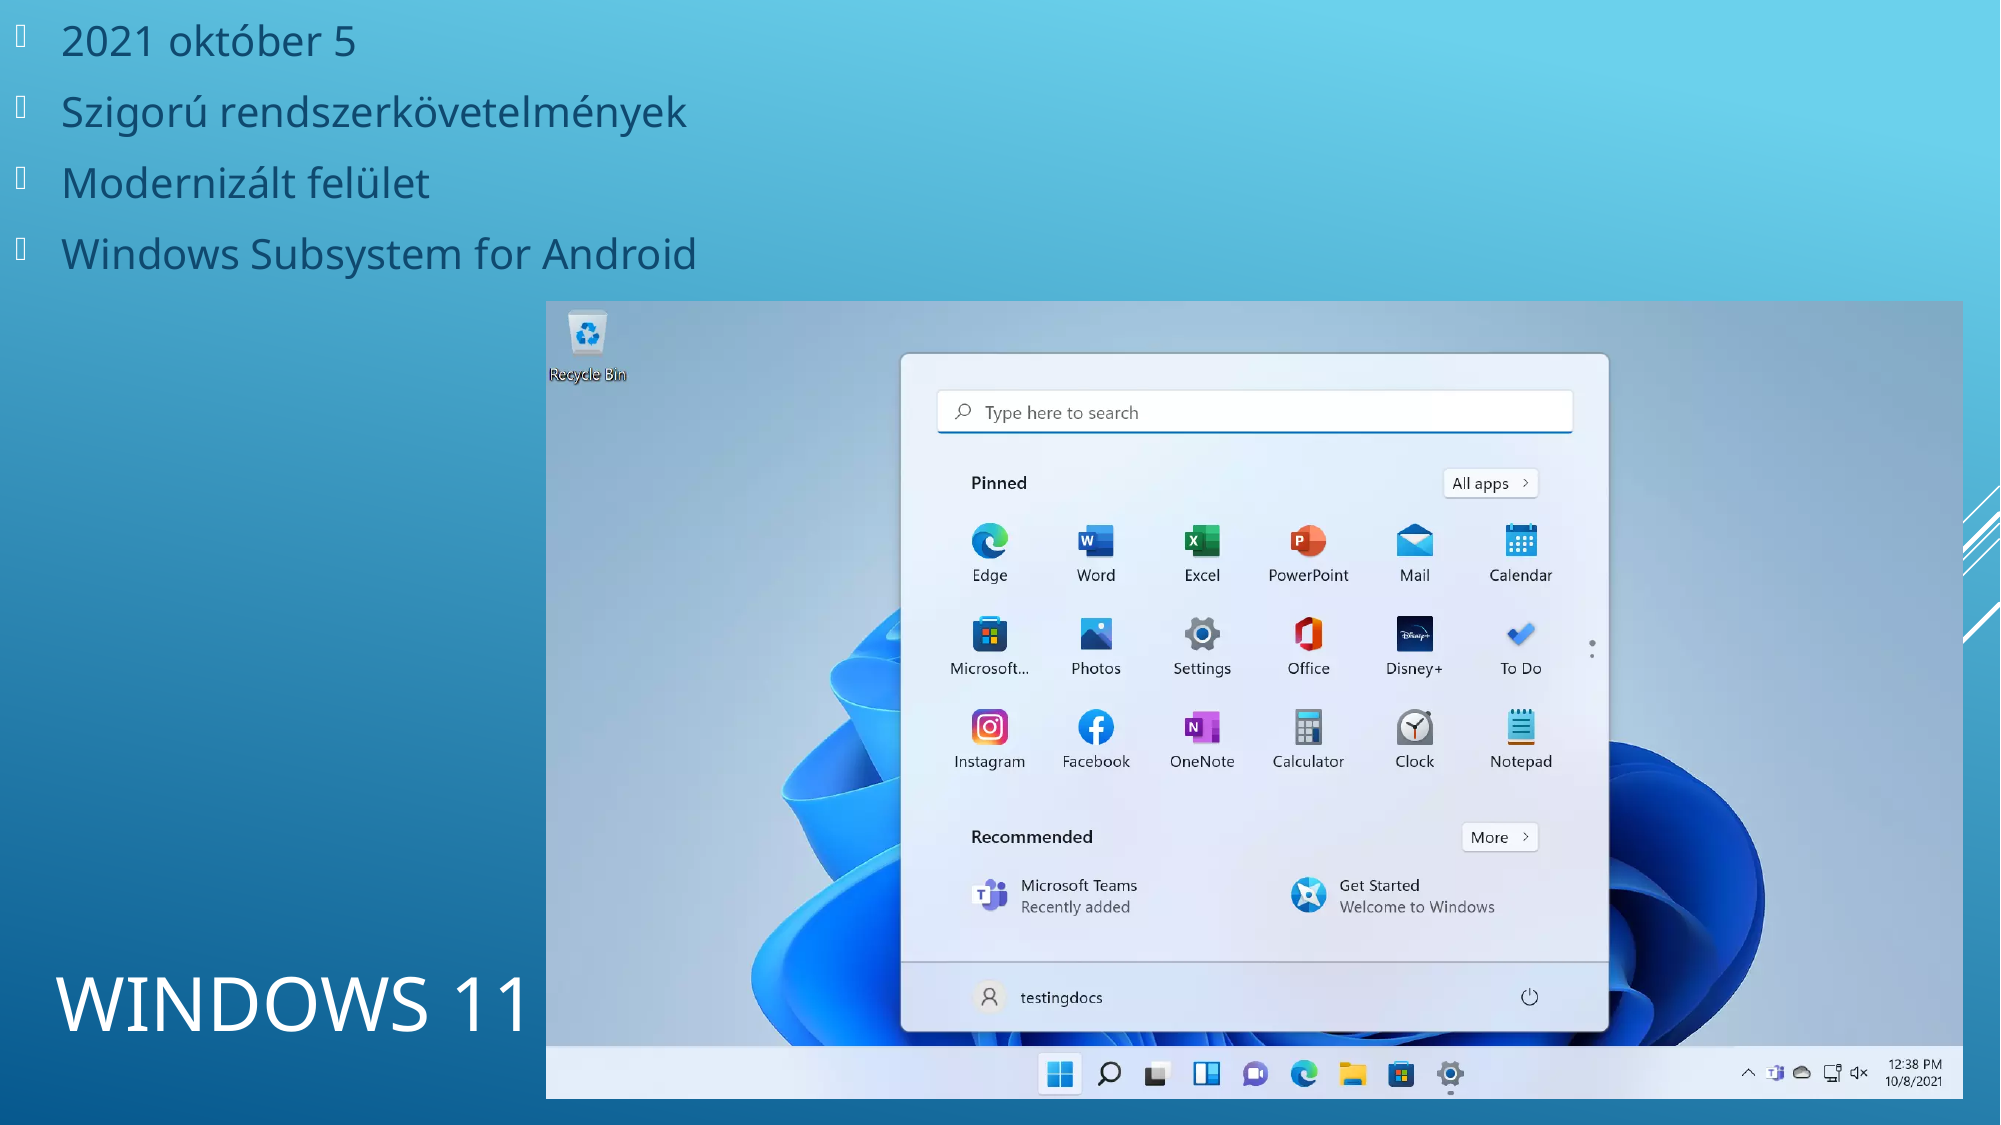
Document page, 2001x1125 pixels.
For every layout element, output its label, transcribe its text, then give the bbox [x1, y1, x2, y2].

list 2021 október 5 Szigorú rendszerkövetelmények Modernizált felület Windows Subsystem for Android [0, 0, 1400, 479]
title Windows 11 [40, 877, 1441, 1125]
picture [546, 301, 1964, 1099]
